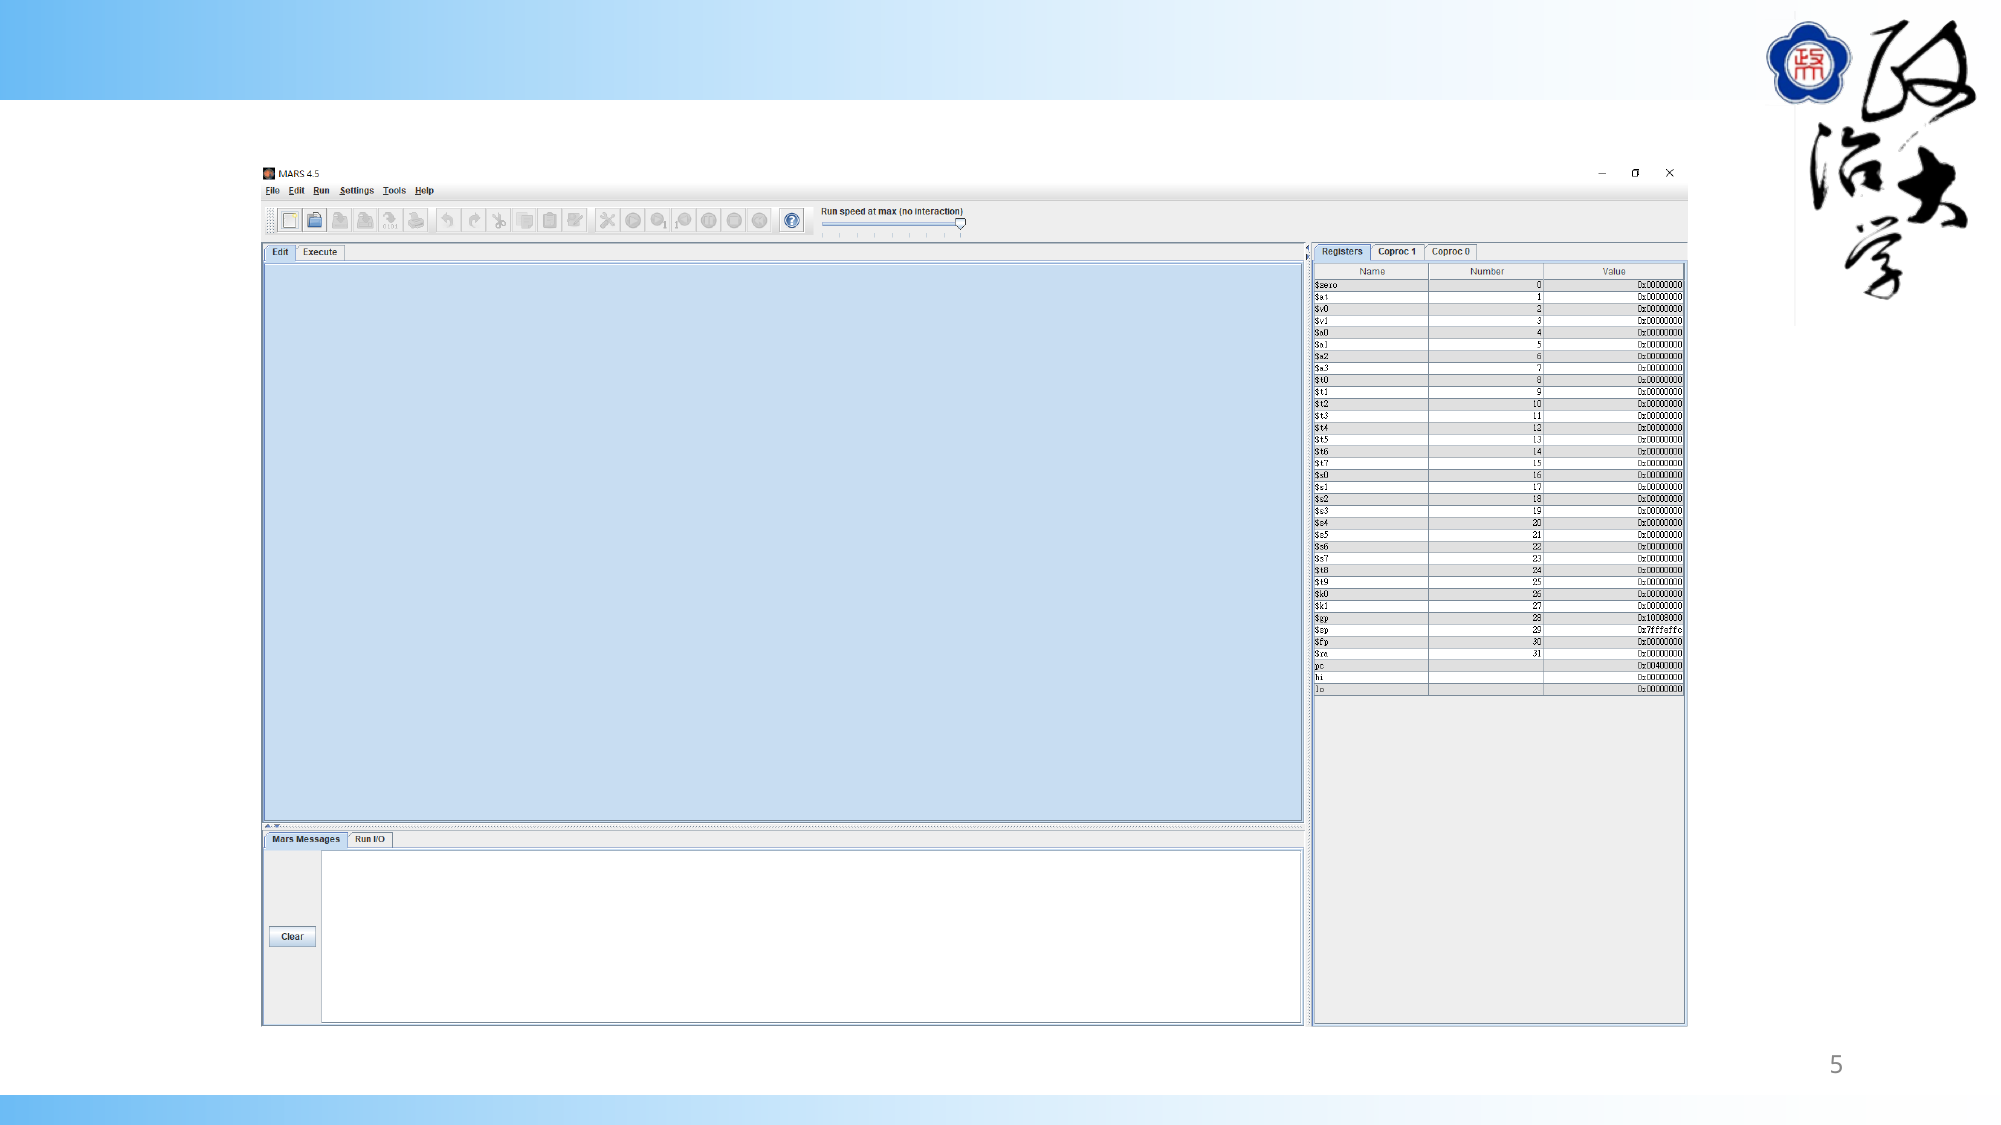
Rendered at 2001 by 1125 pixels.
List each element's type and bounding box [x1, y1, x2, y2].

picture [261, 165, 1688, 1027]
picture [1765, 11, 1983, 326]
